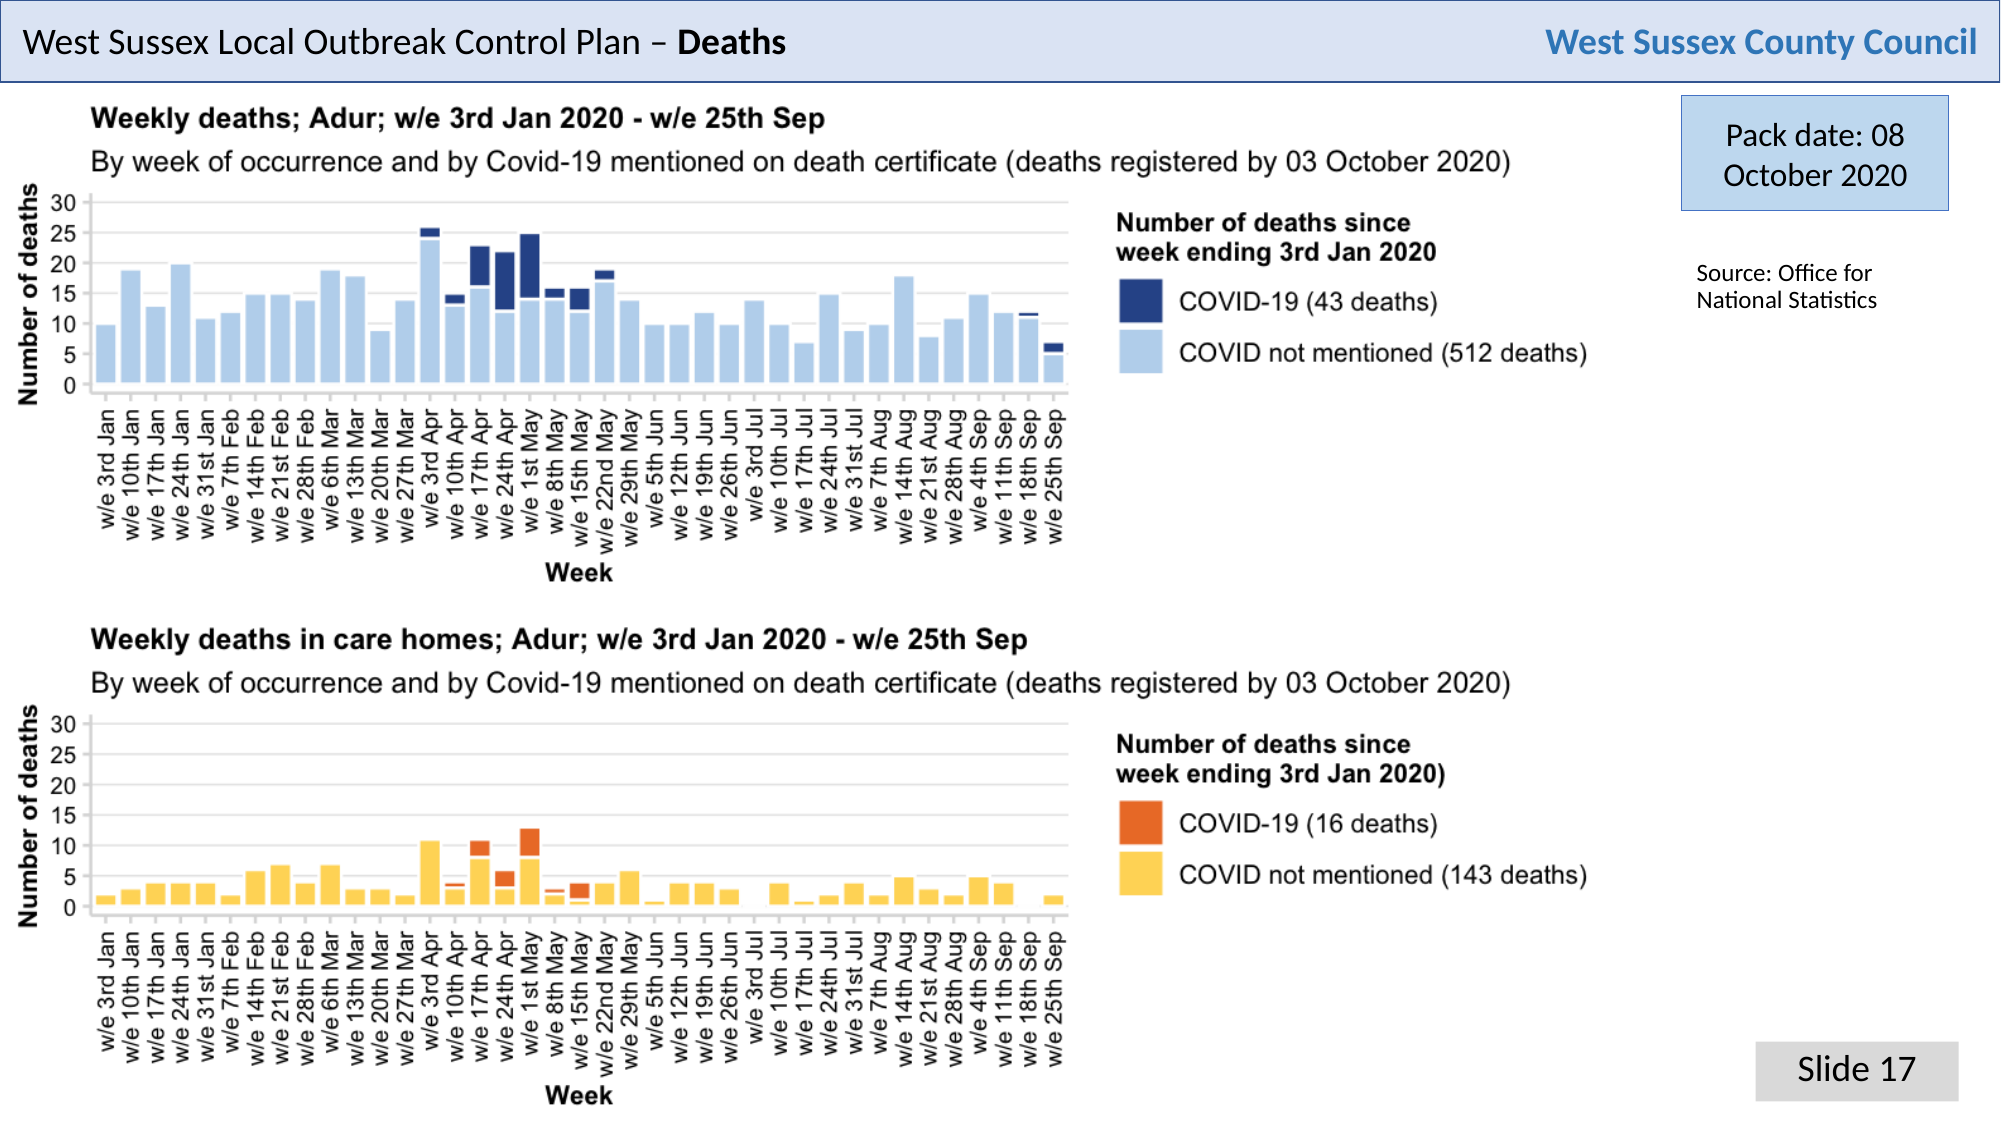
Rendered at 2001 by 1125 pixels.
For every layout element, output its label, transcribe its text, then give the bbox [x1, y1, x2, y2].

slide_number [1681, 95, 1949, 211]
picture [3, 91, 1619, 602]
list Slide 17 [1755, 1041, 1959, 1102]
picture [3, 612, 1619, 1125]
list Source: Office for National Statistics [1681, 252, 1959, 289]
